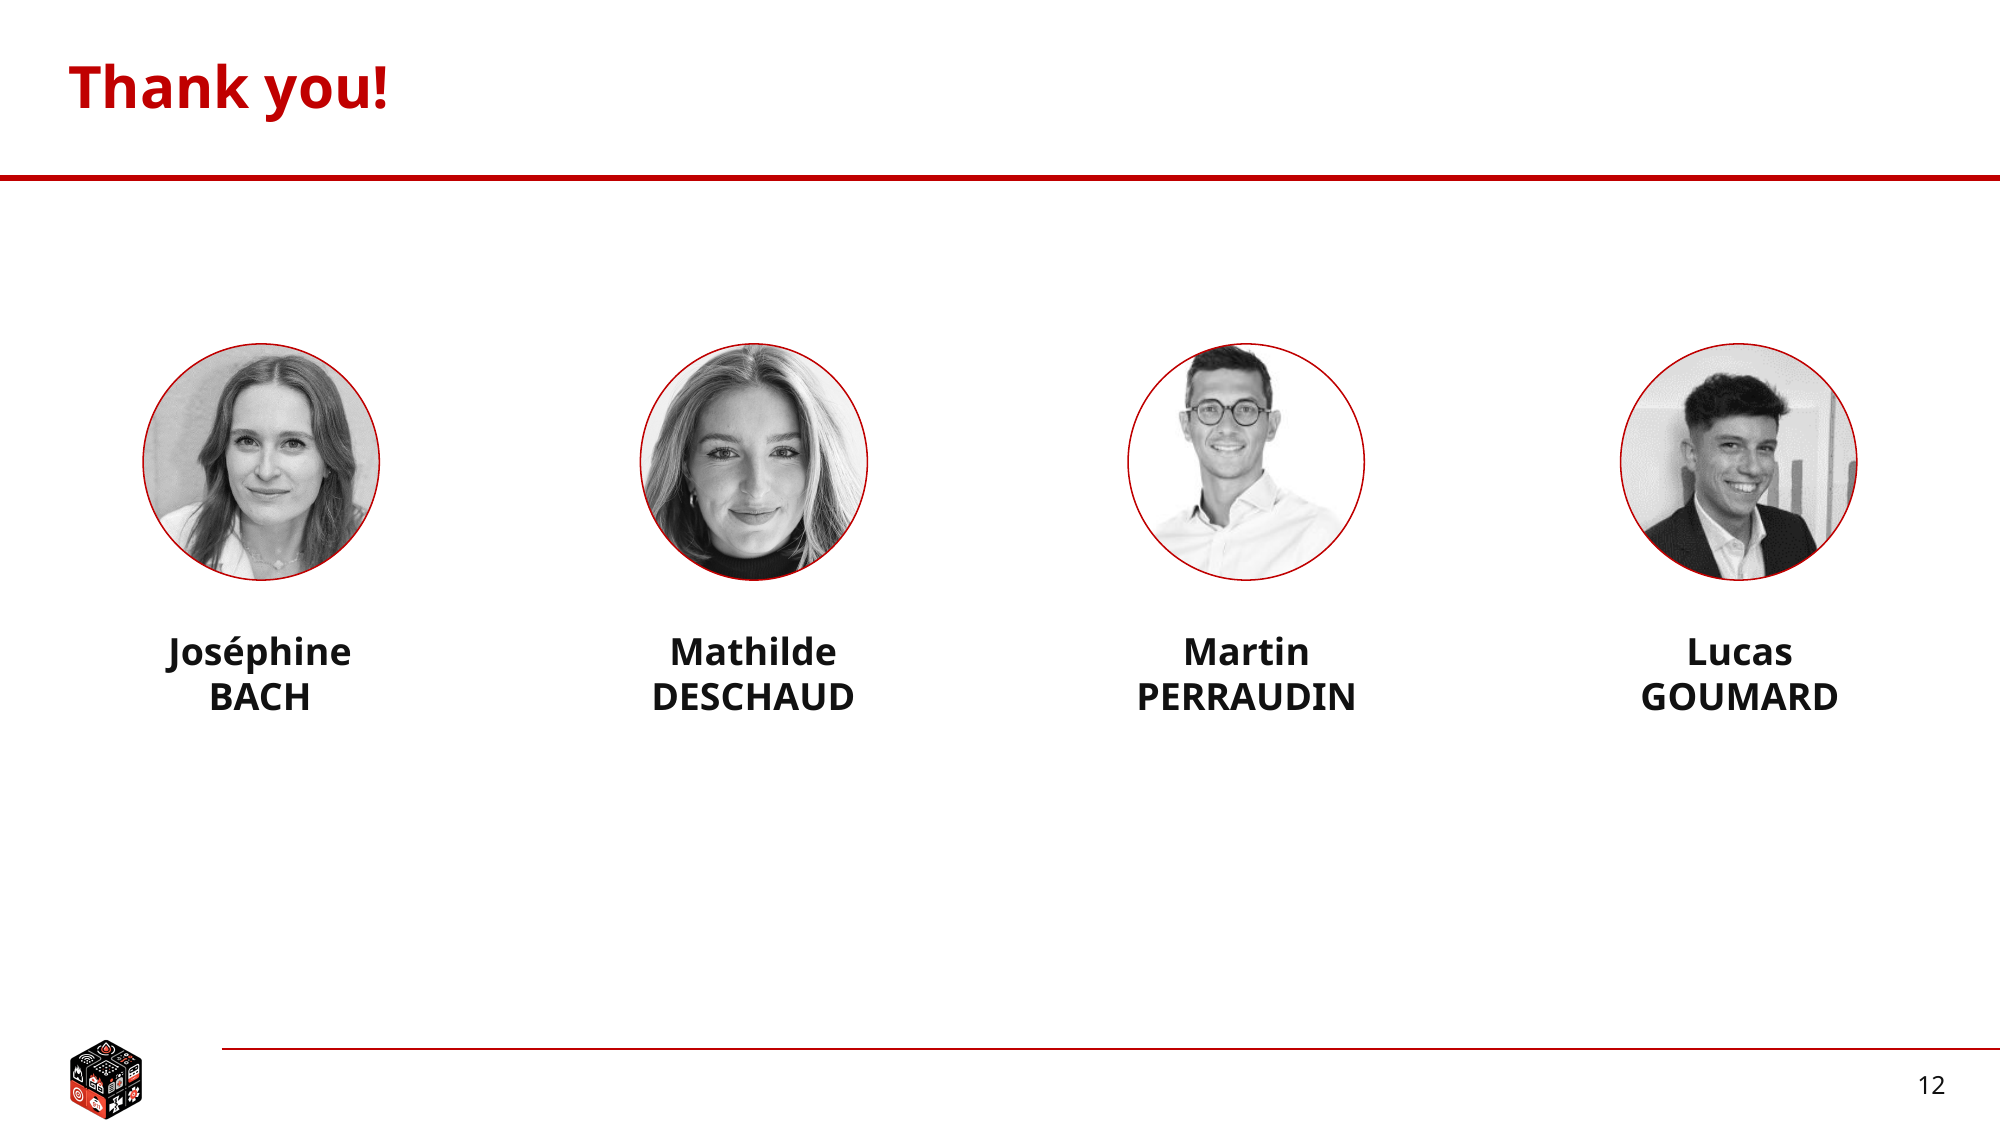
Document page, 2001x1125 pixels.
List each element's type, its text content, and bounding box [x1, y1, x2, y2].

picture [1620, 343, 1858, 581]
picture [640, 343, 868, 581]
text_box Mathilde DESCHAUD [597, 620, 910, 748]
text_box Joséphine BACH [104, 620, 416, 748]
picture [1127, 343, 1365, 581]
title Thank you! [68, 62, 1938, 109]
picture [142, 343, 380, 581]
text_box Lucas GOUMARD [1584, 620, 1896, 748]
picture [56, 1030, 156, 1125]
text_box Martin PERRAUDIN [1090, 620, 1403, 748]
